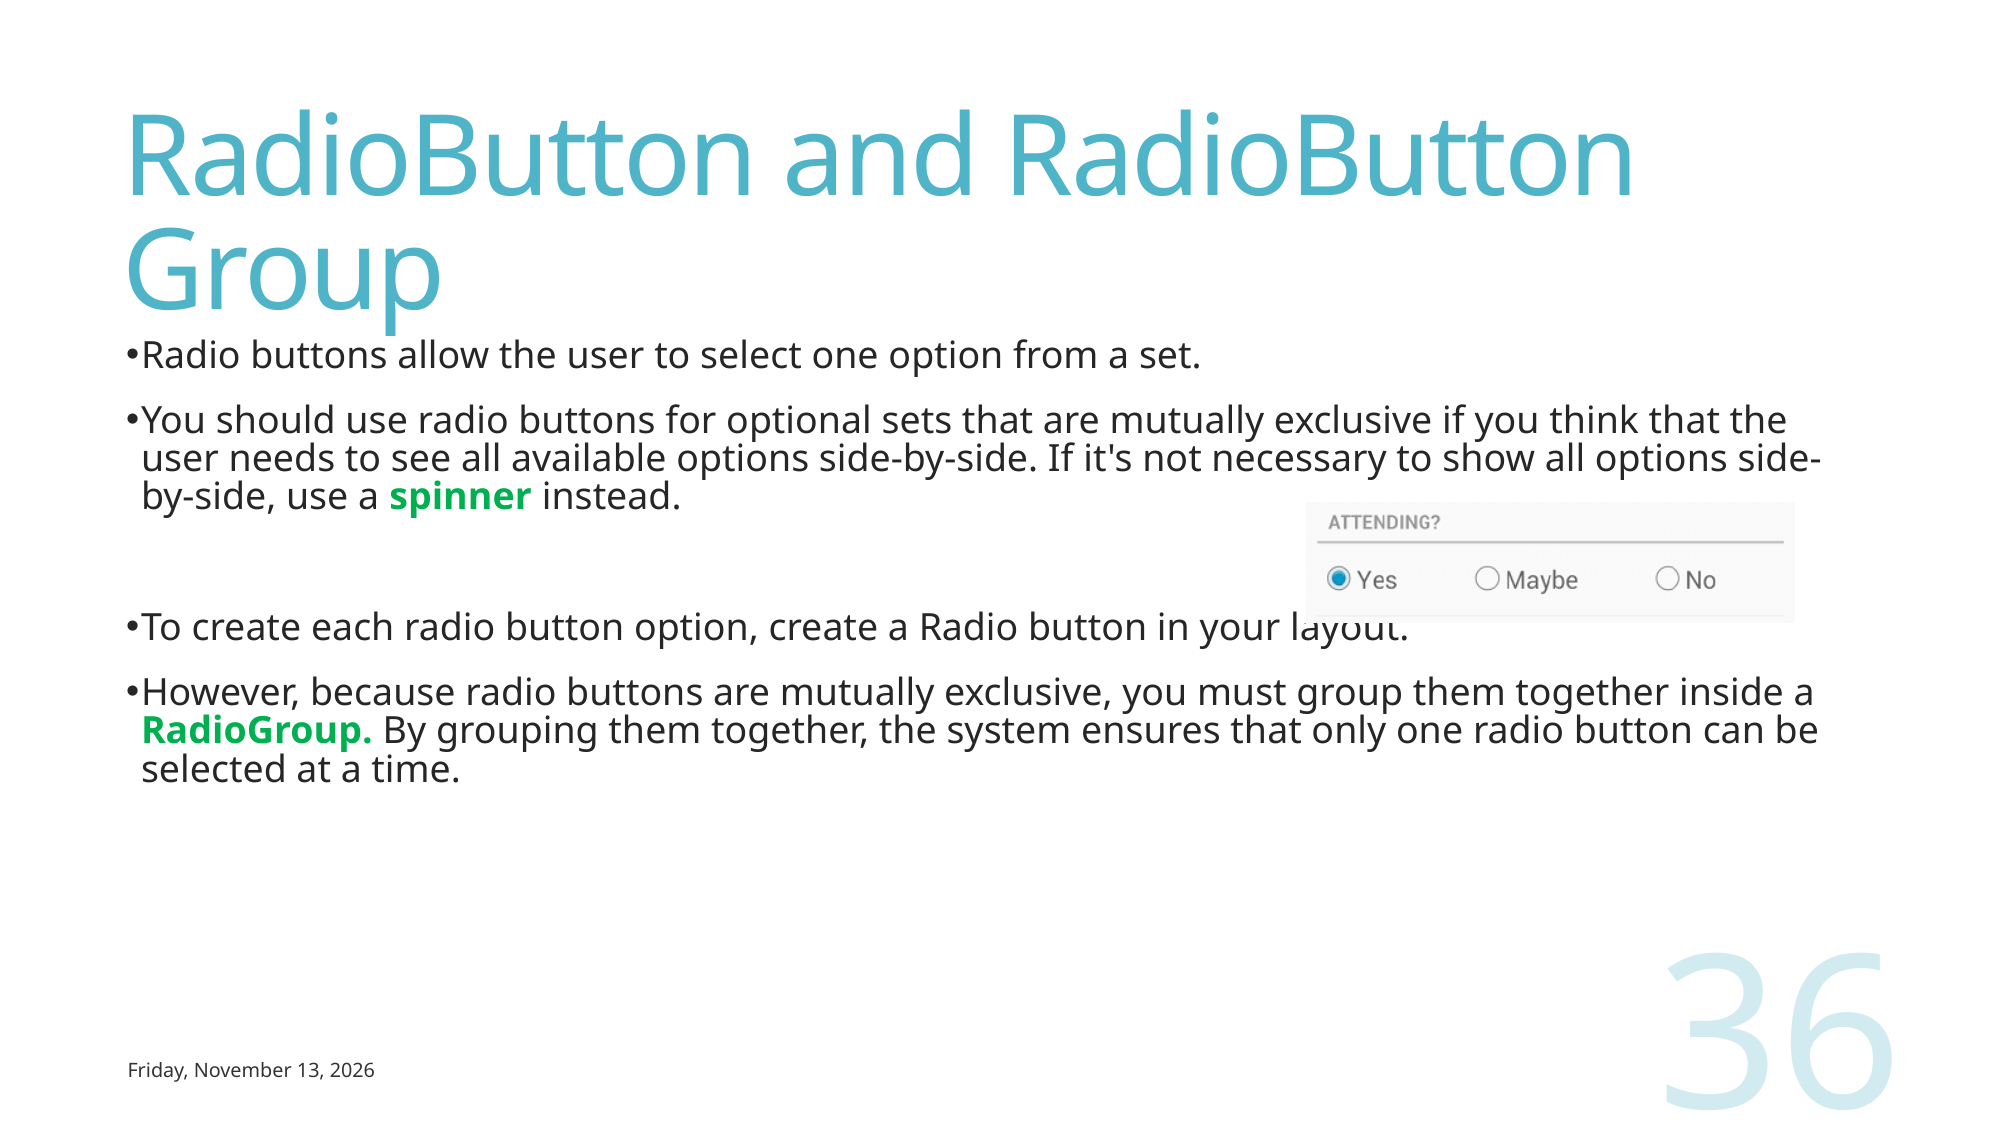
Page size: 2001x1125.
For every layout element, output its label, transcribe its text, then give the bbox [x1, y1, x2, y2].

picture [1301, 497, 1798, 623]
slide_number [112, 1051, 788, 1090]
slide_number 36 [1437, 963, 1918, 1125]
title RadioButton and RadioButton Group [107, 81, 1875, 354]
list Radio buttons allow the user to select one option from a set. You should use radio buttons for optional sets that are mutually exclusive if you think that the user needs to see all available options side-by-side. If it's not necessary to show all options side-by-side, use a spinner instead. To create each radio button option, create a Radio button in your layout. However, because radio buttons are mutually exclusive, you must group them together inside a RadioGroup. By grouping them together, the system ensures that only one radio button can be selected at a time. [111, 329, 1876, 948]
